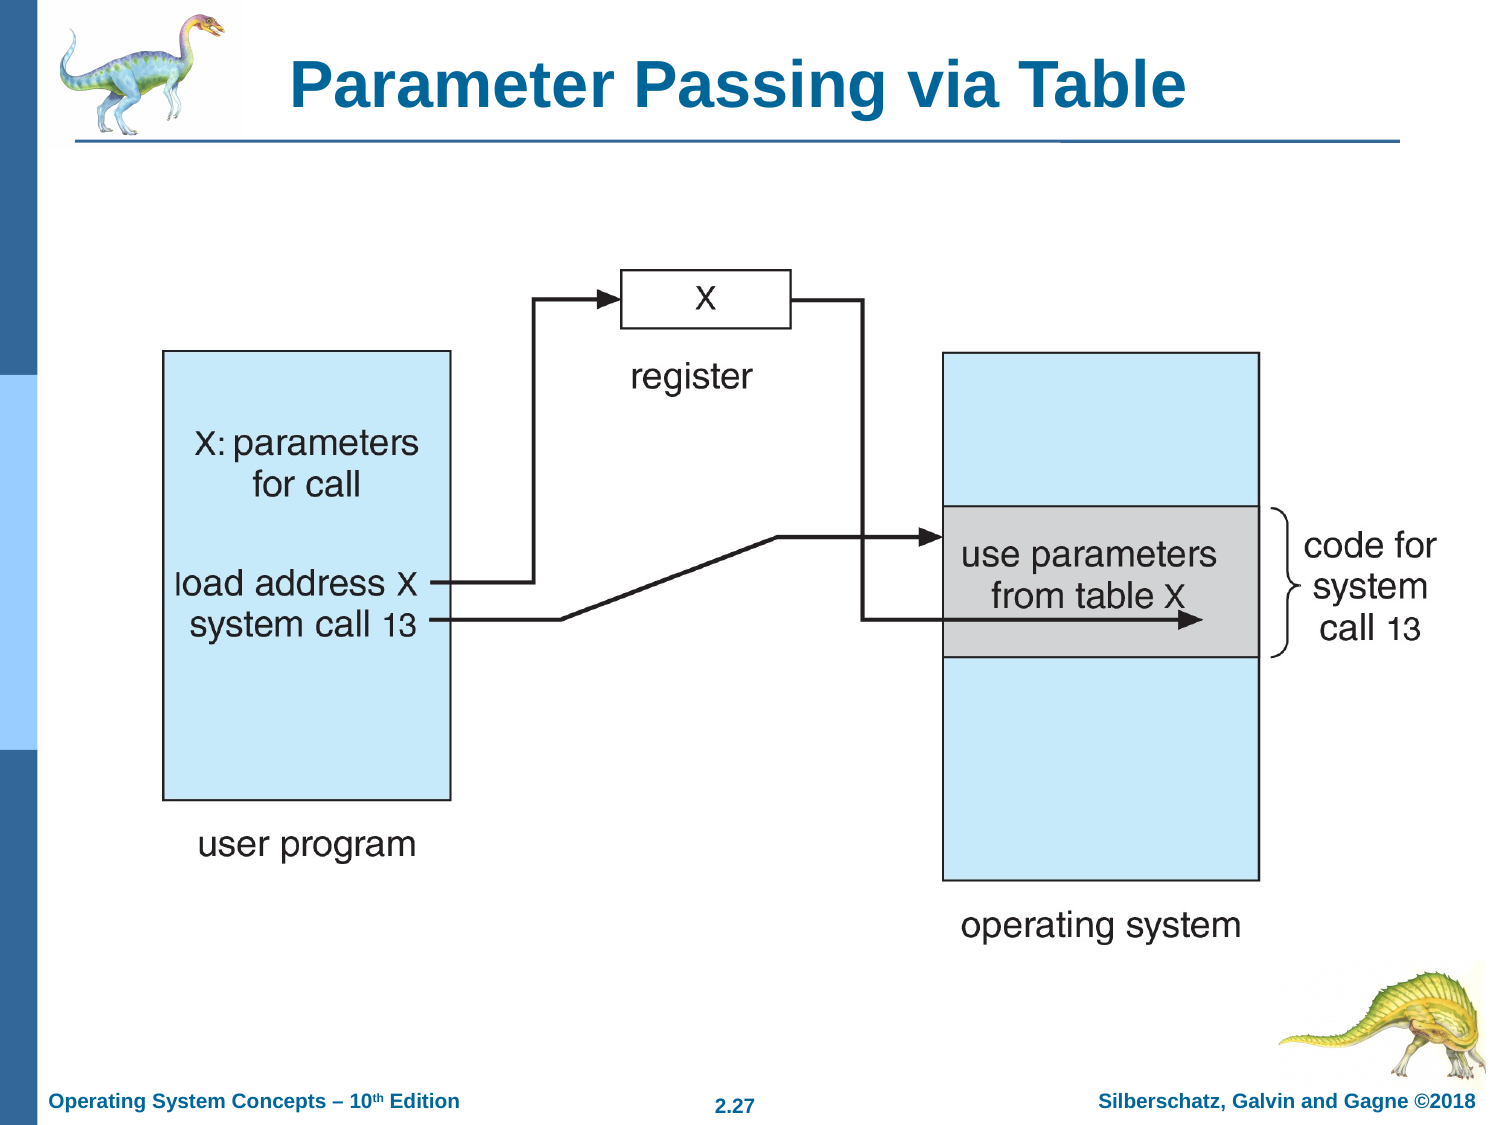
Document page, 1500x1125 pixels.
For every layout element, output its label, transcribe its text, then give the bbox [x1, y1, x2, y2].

picture [1275, 959, 1486, 1090]
title Parameter Passing via Table [75, 34, 1403, 129]
picture [161, 269, 1448, 945]
picture [46, 0, 243, 149]
